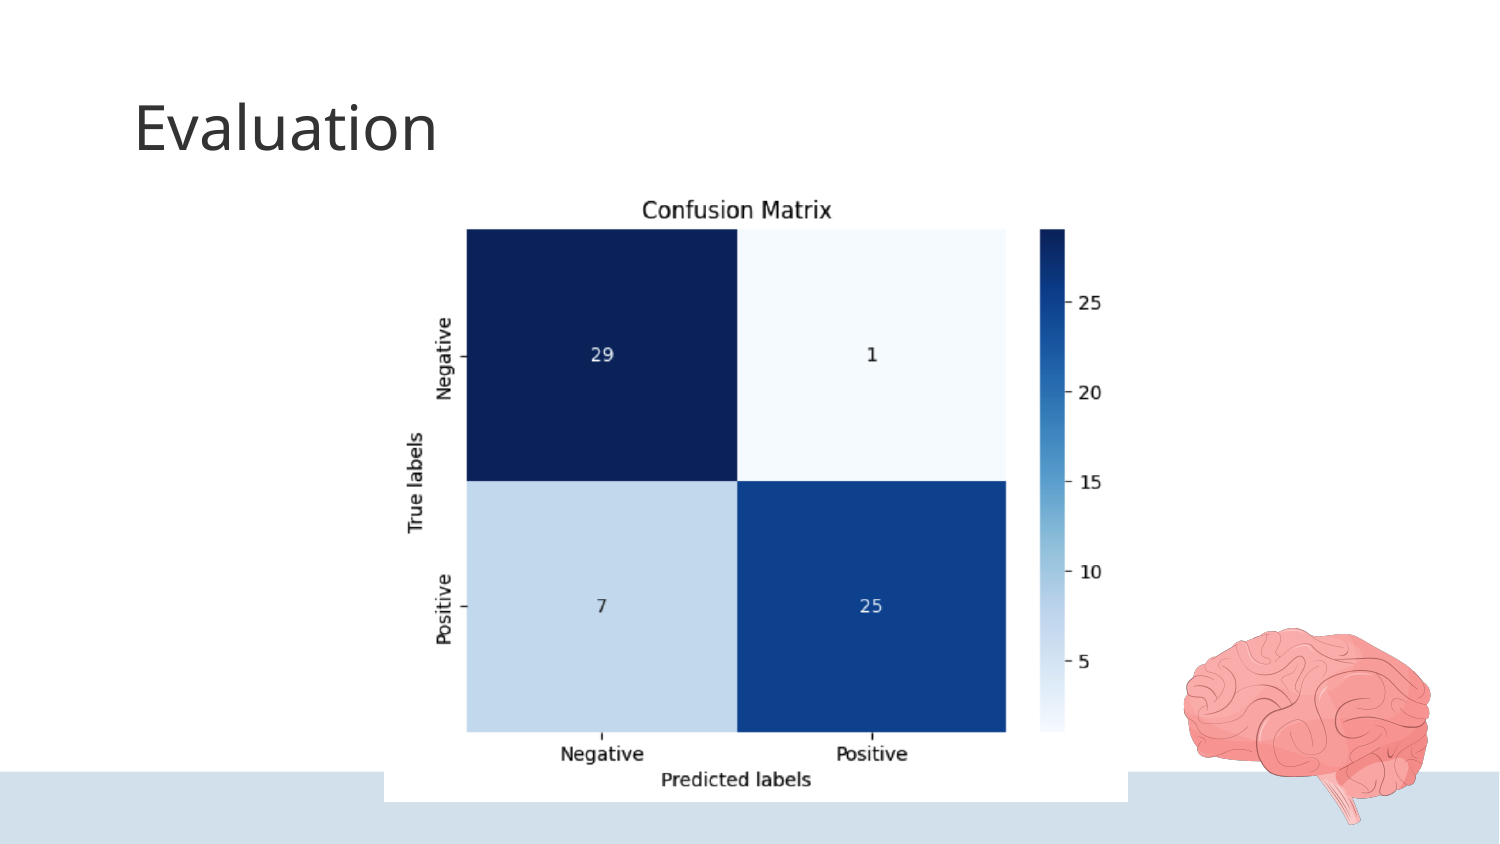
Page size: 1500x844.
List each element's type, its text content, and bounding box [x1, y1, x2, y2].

title Evaluation [118, 72, 1382, 167]
picture [1167, 612, 1450, 837]
picture [383, 189, 1128, 802]
